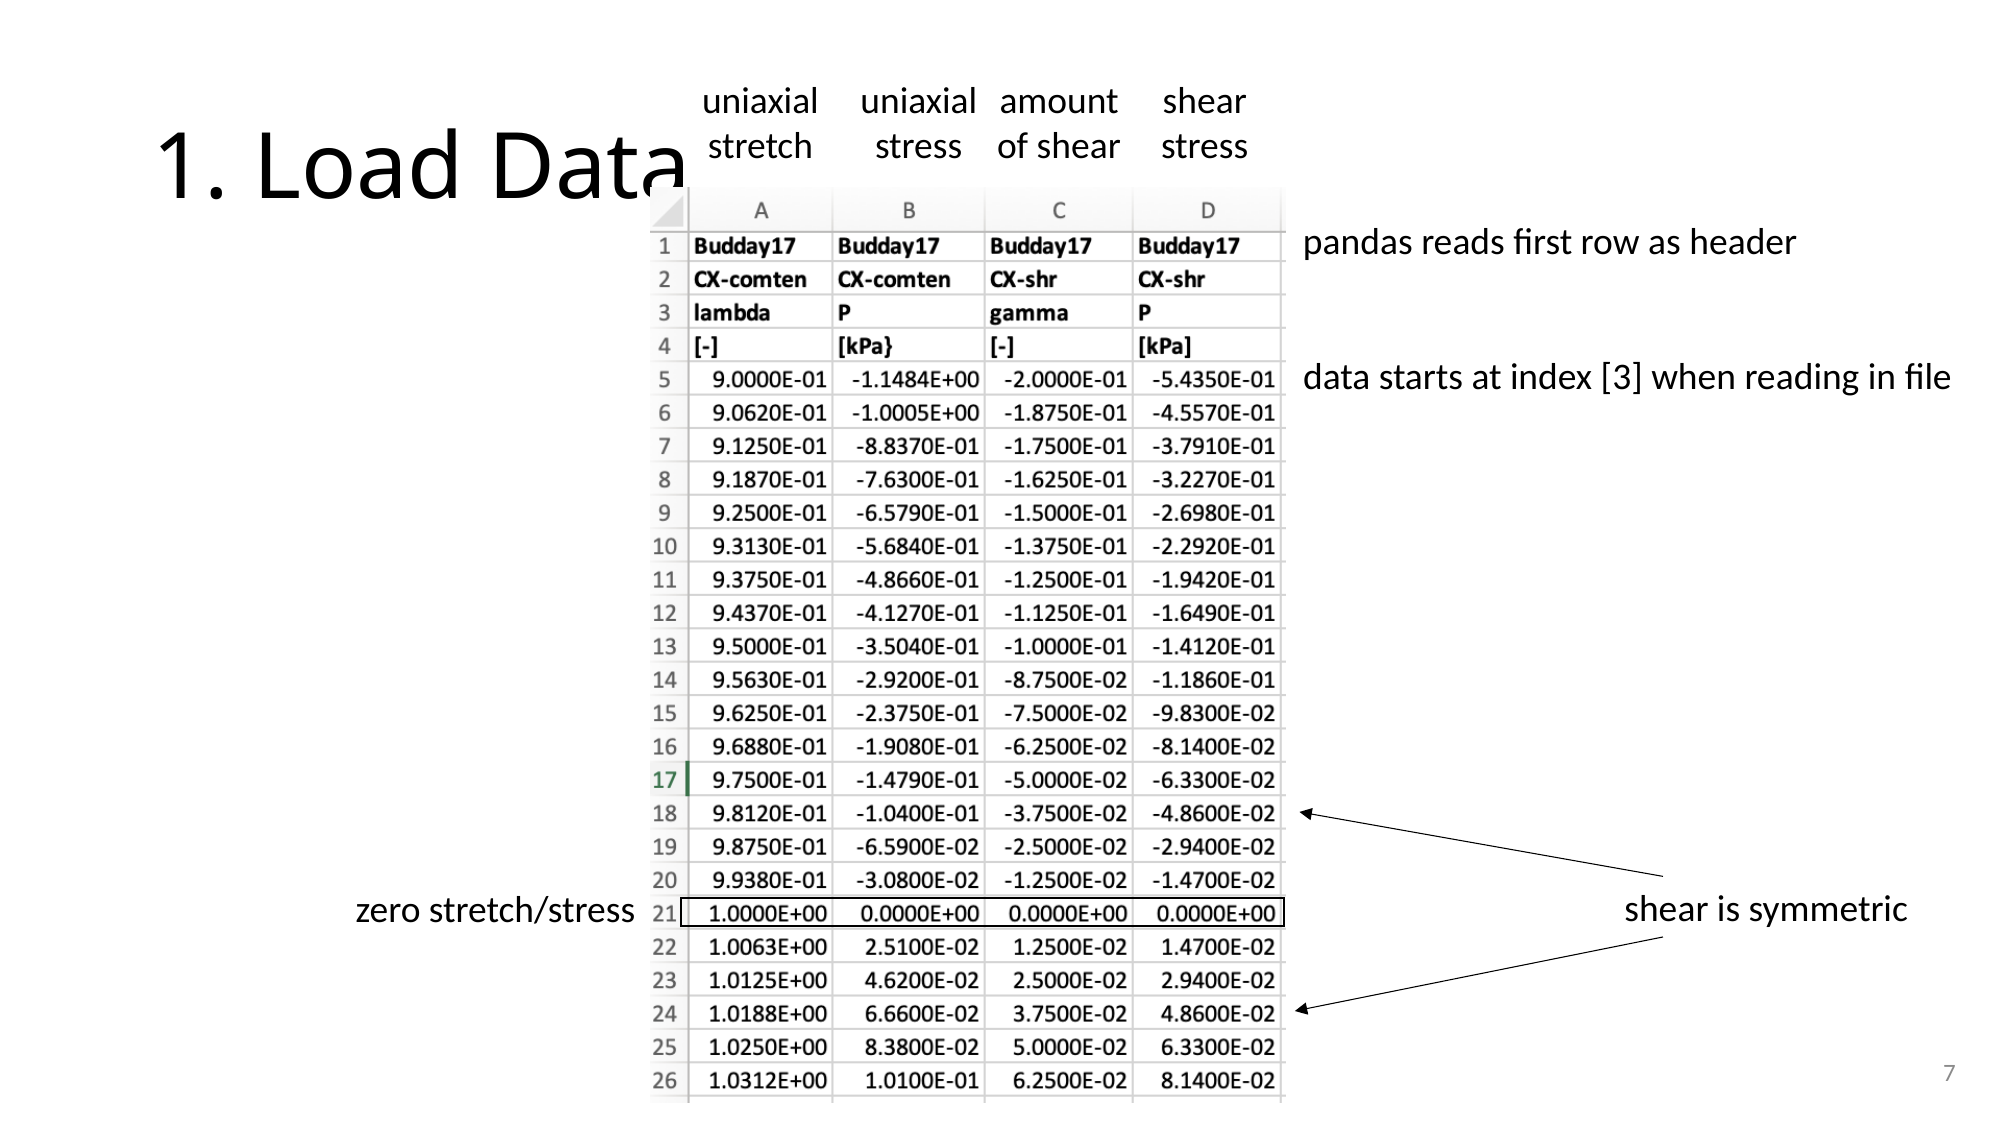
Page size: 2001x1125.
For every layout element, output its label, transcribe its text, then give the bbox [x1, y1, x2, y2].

slide_number 7 [1520, 1041, 1971, 1102]
text_box shear is symmetric [1609, 876, 1924, 937]
title 1. Load Data [137, 59, 1863, 278]
text_box shear stress [1125, 68, 1284, 173]
text_box zero stretch/stress [340, 877, 649, 937]
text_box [1294, 936, 1664, 1011]
text_box data starts at index [3] when reading in file [1288, 344, 1968, 404]
picture [649, 187, 1286, 1103]
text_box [1299, 811, 1664, 877]
text_box amount of shear [980, 68, 1125, 173]
text_box pandas reads first row as header [1288, 210, 1813, 270]
text_box uniaxial stress [839, 68, 980, 173]
text_box uniaxial stretch [681, 68, 839, 173]
